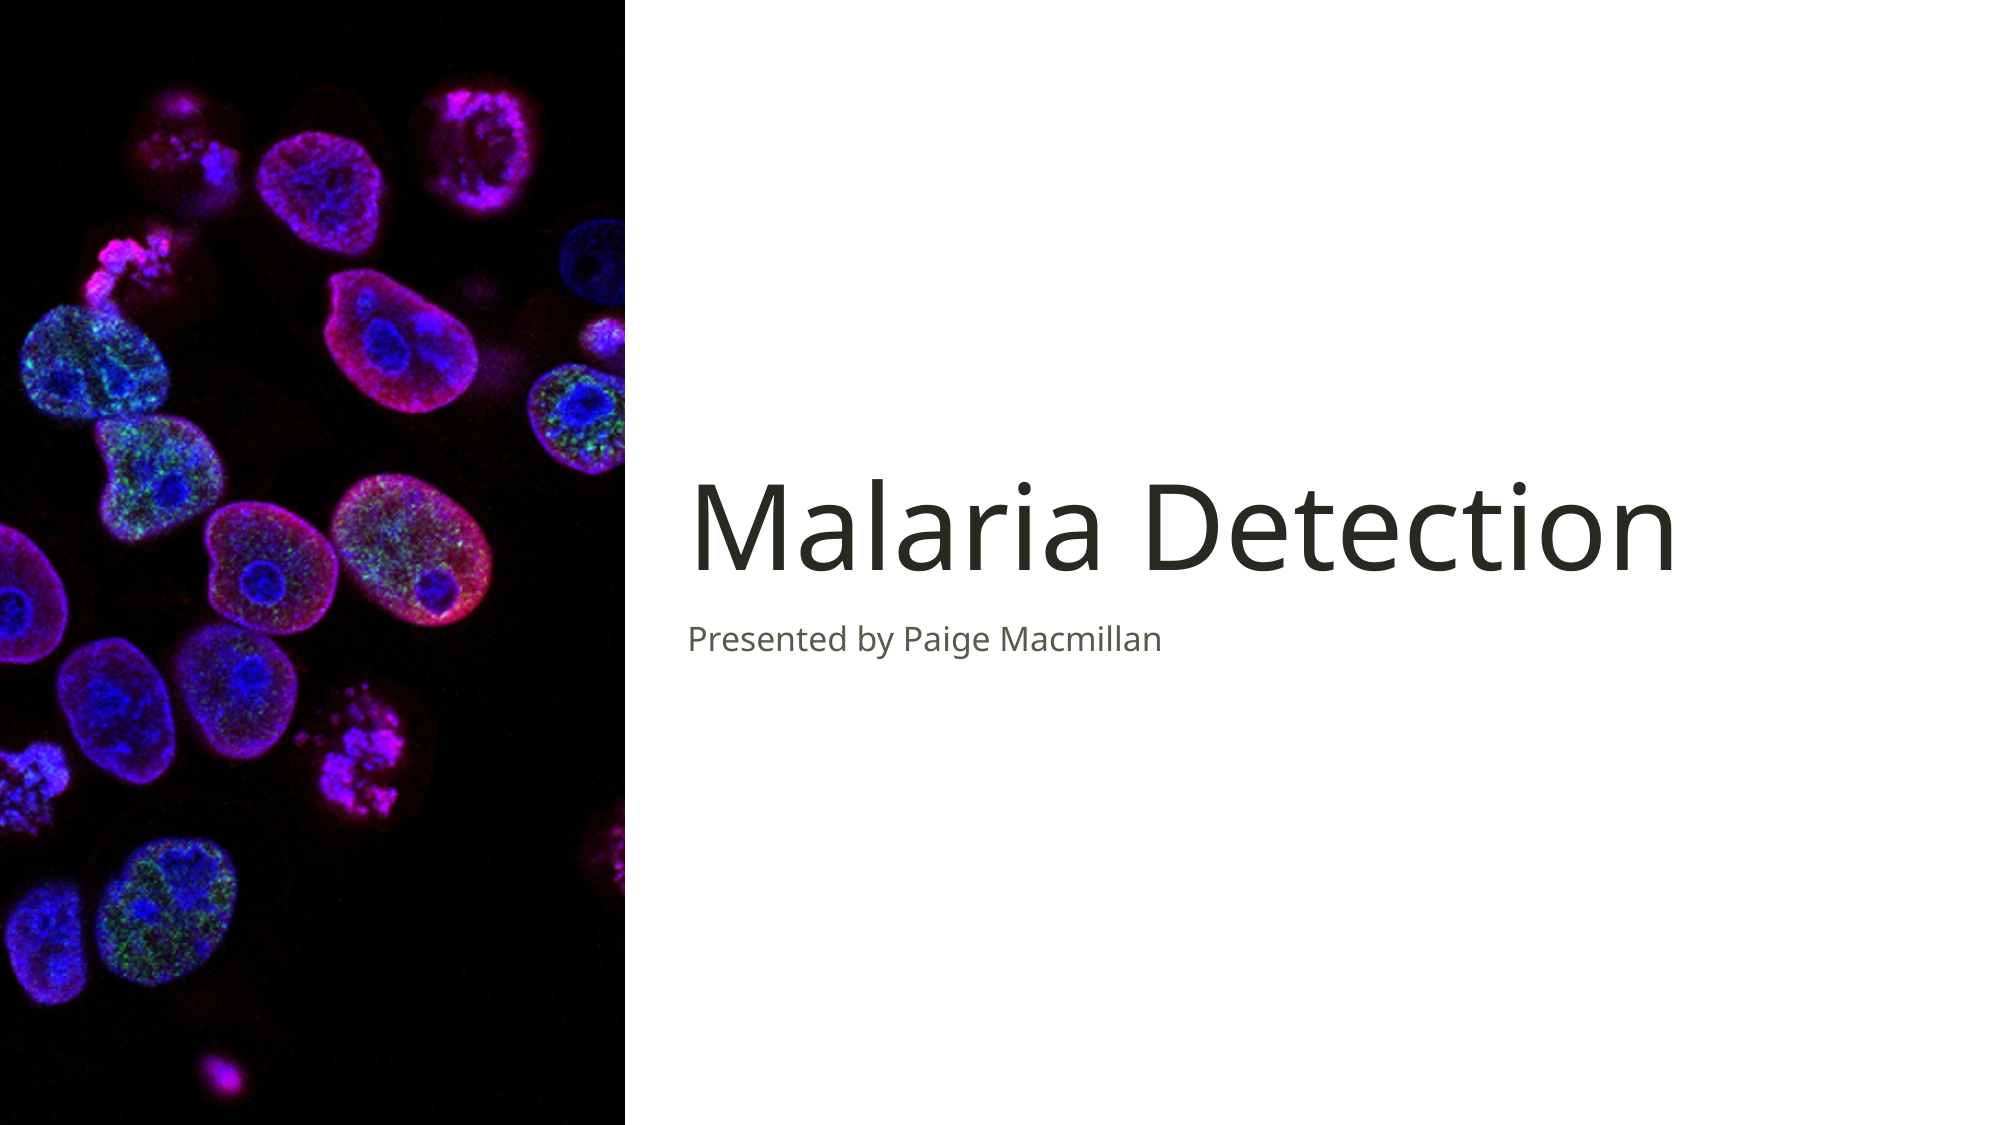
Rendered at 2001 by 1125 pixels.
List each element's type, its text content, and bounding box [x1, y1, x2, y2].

text_box Malaria Detection [687, 443, 1856, 595]
picture [0, 0, 626, 1125]
text_box Presented by Paige Macmillan [687, 611, 1856, 659]
